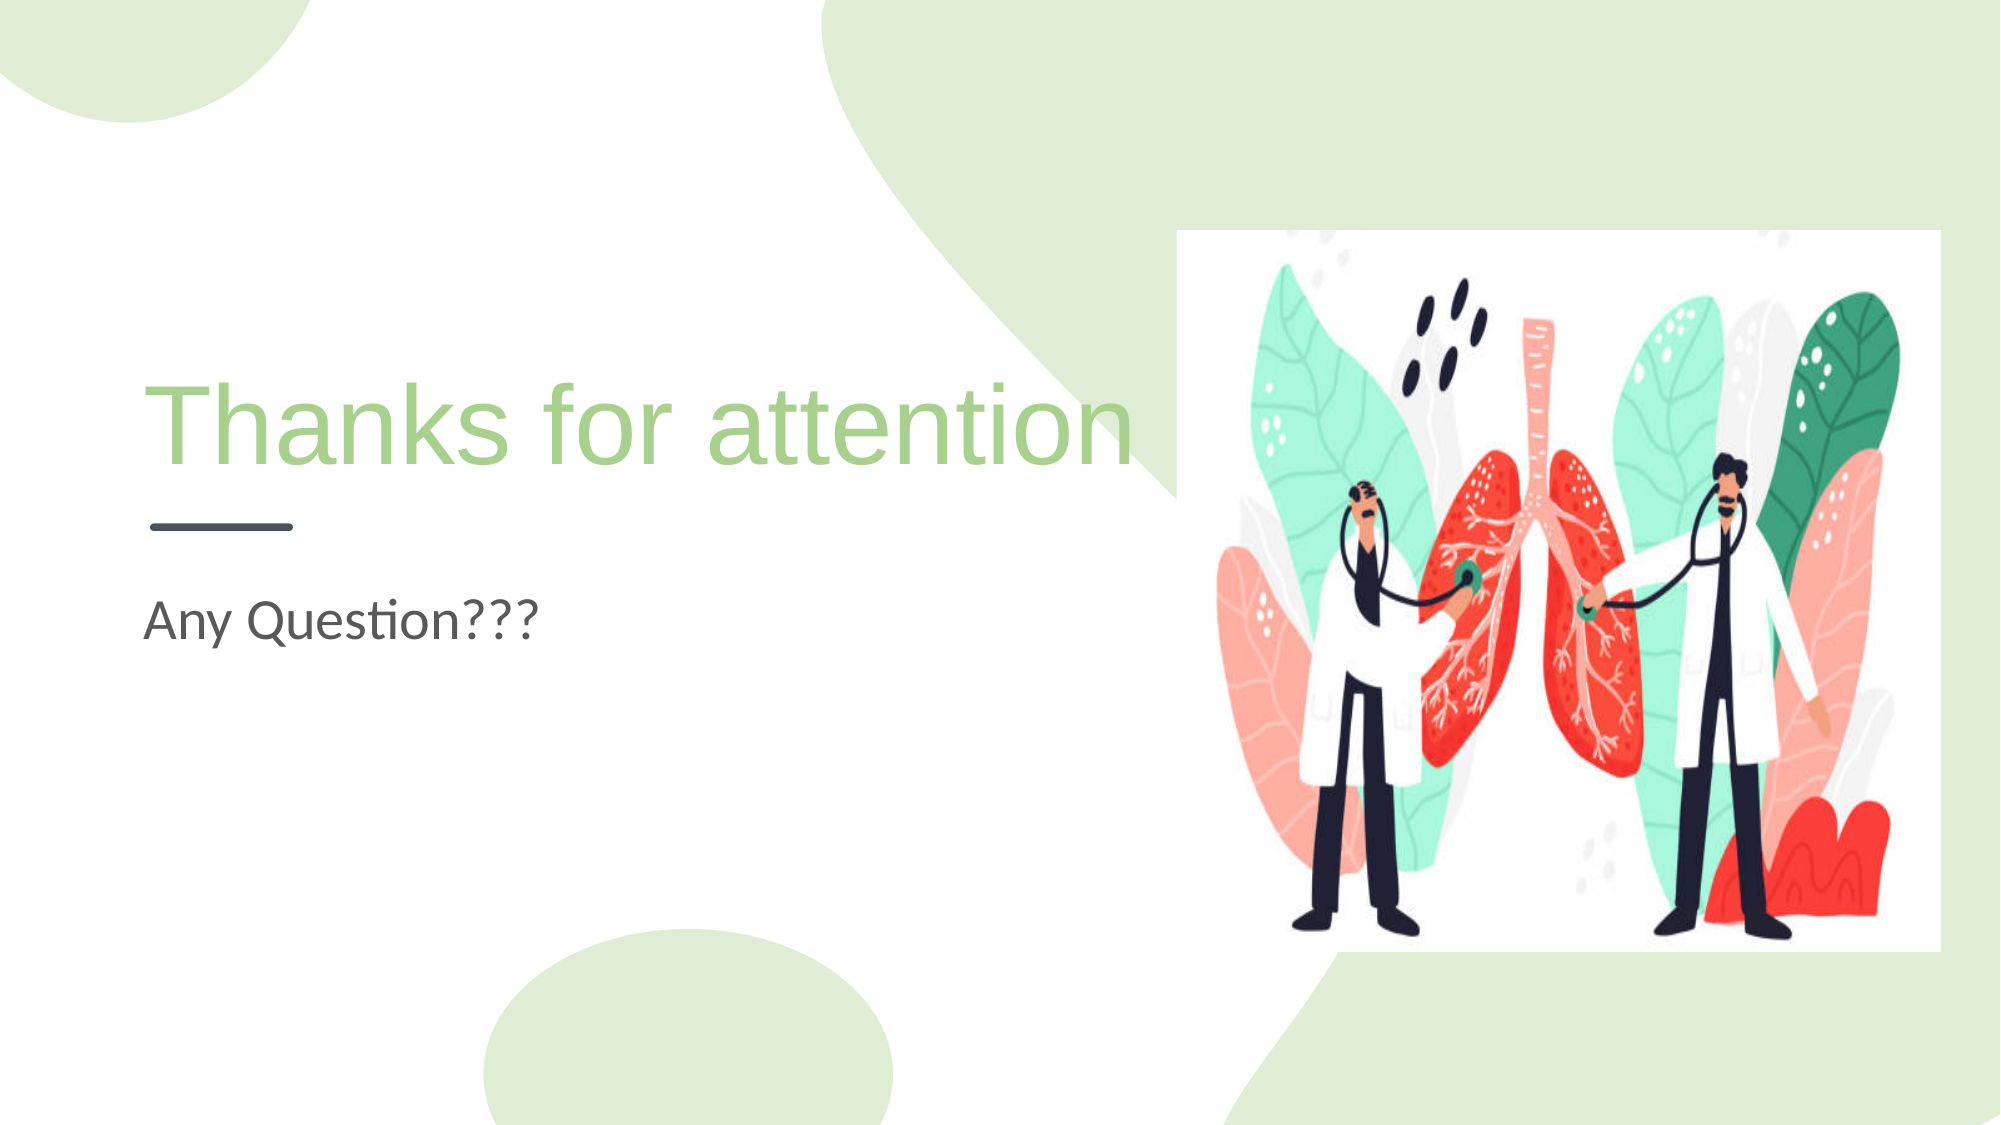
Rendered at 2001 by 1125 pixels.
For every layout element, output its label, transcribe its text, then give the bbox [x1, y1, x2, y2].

text_box Any Question??? [128, 573, 557, 659]
text_box [148, 522, 295, 532]
text_box Thanks for attention [128, 344, 1176, 495]
text_box [820, 0, 2000, 1125]
picture [1176, 230, 1950, 952]
text_box [482, 927, 895, 1125]
text_box [0, 0, 312, 124]
